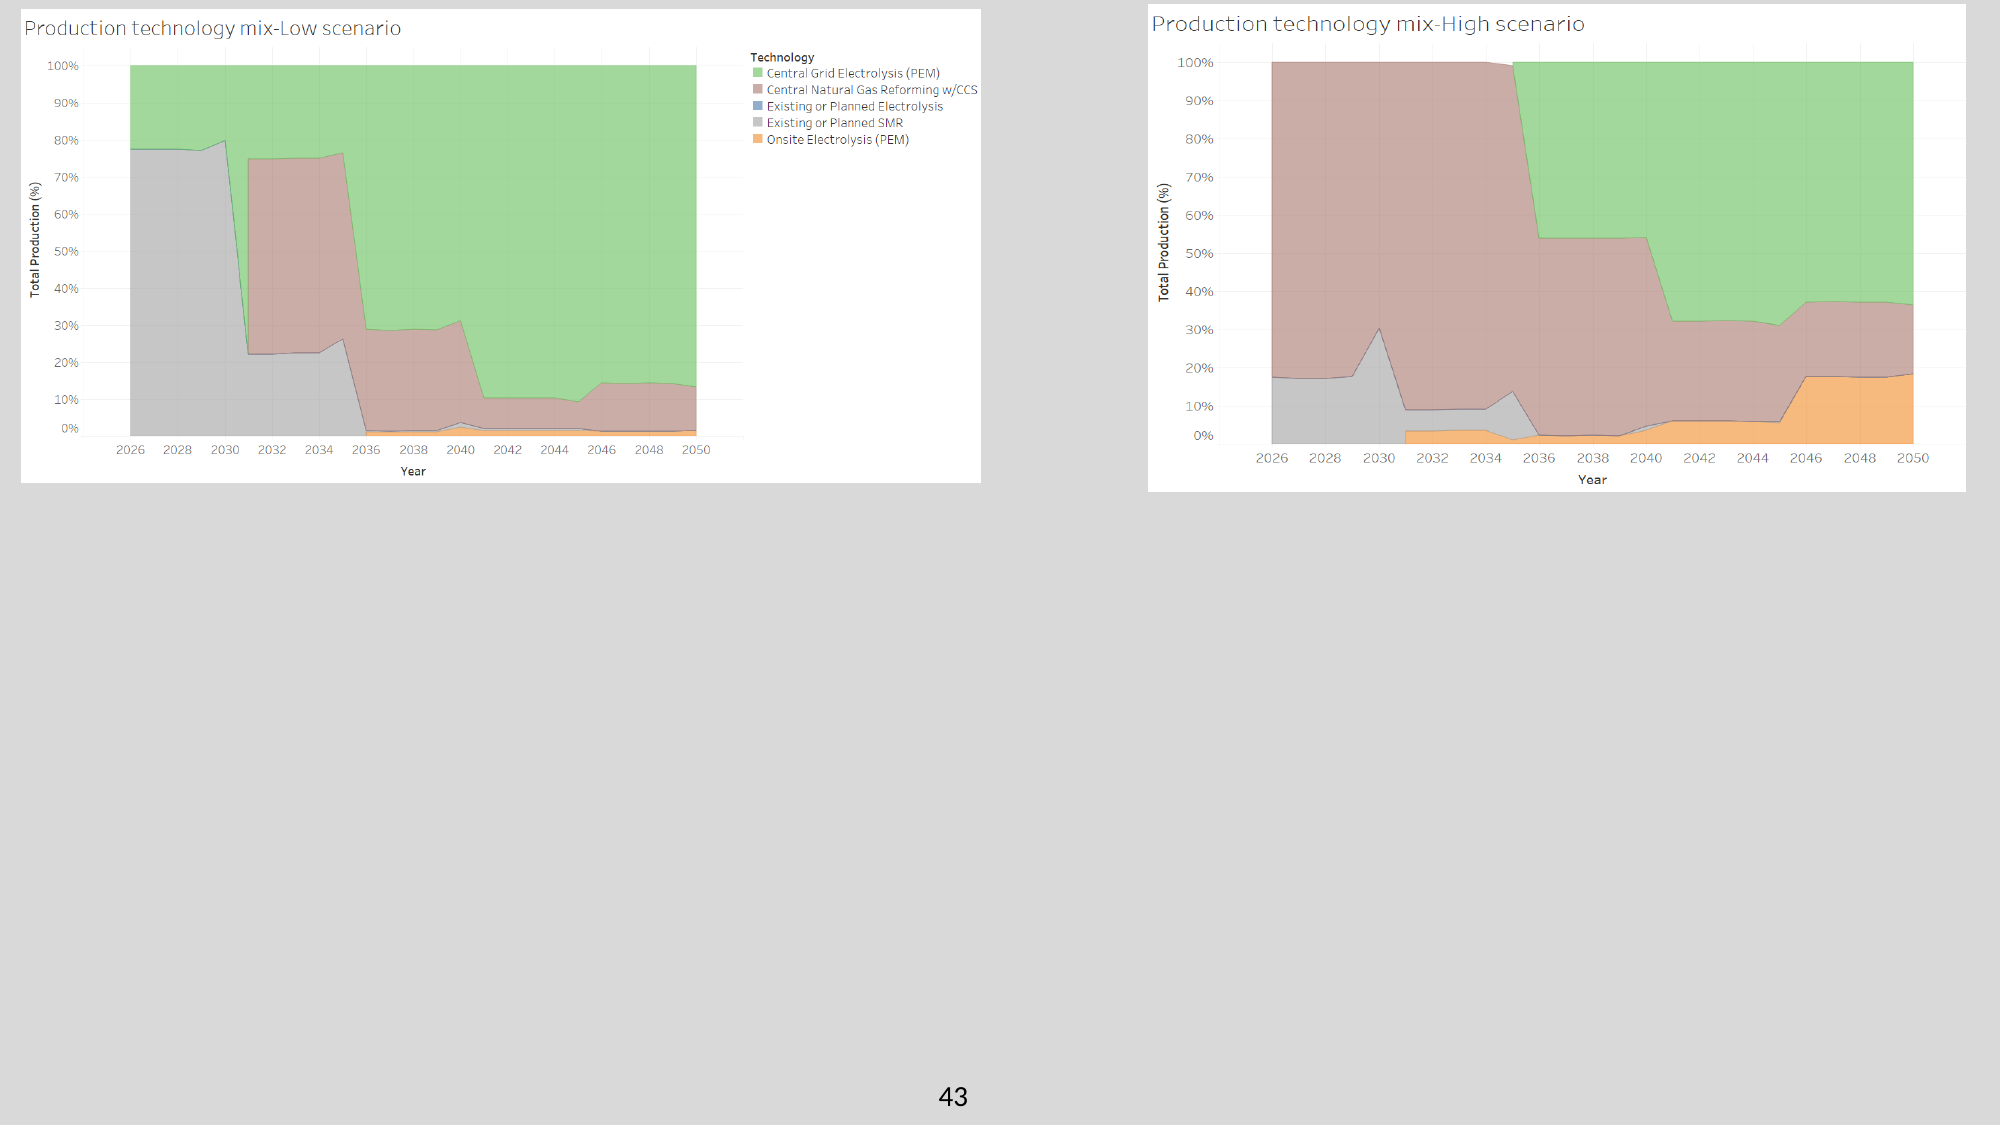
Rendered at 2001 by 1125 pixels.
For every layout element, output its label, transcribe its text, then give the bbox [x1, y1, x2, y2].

slide_number 43 [728, 1065, 1179, 1125]
picture [1148, 4, 1966, 492]
picture [21, 9, 981, 483]
